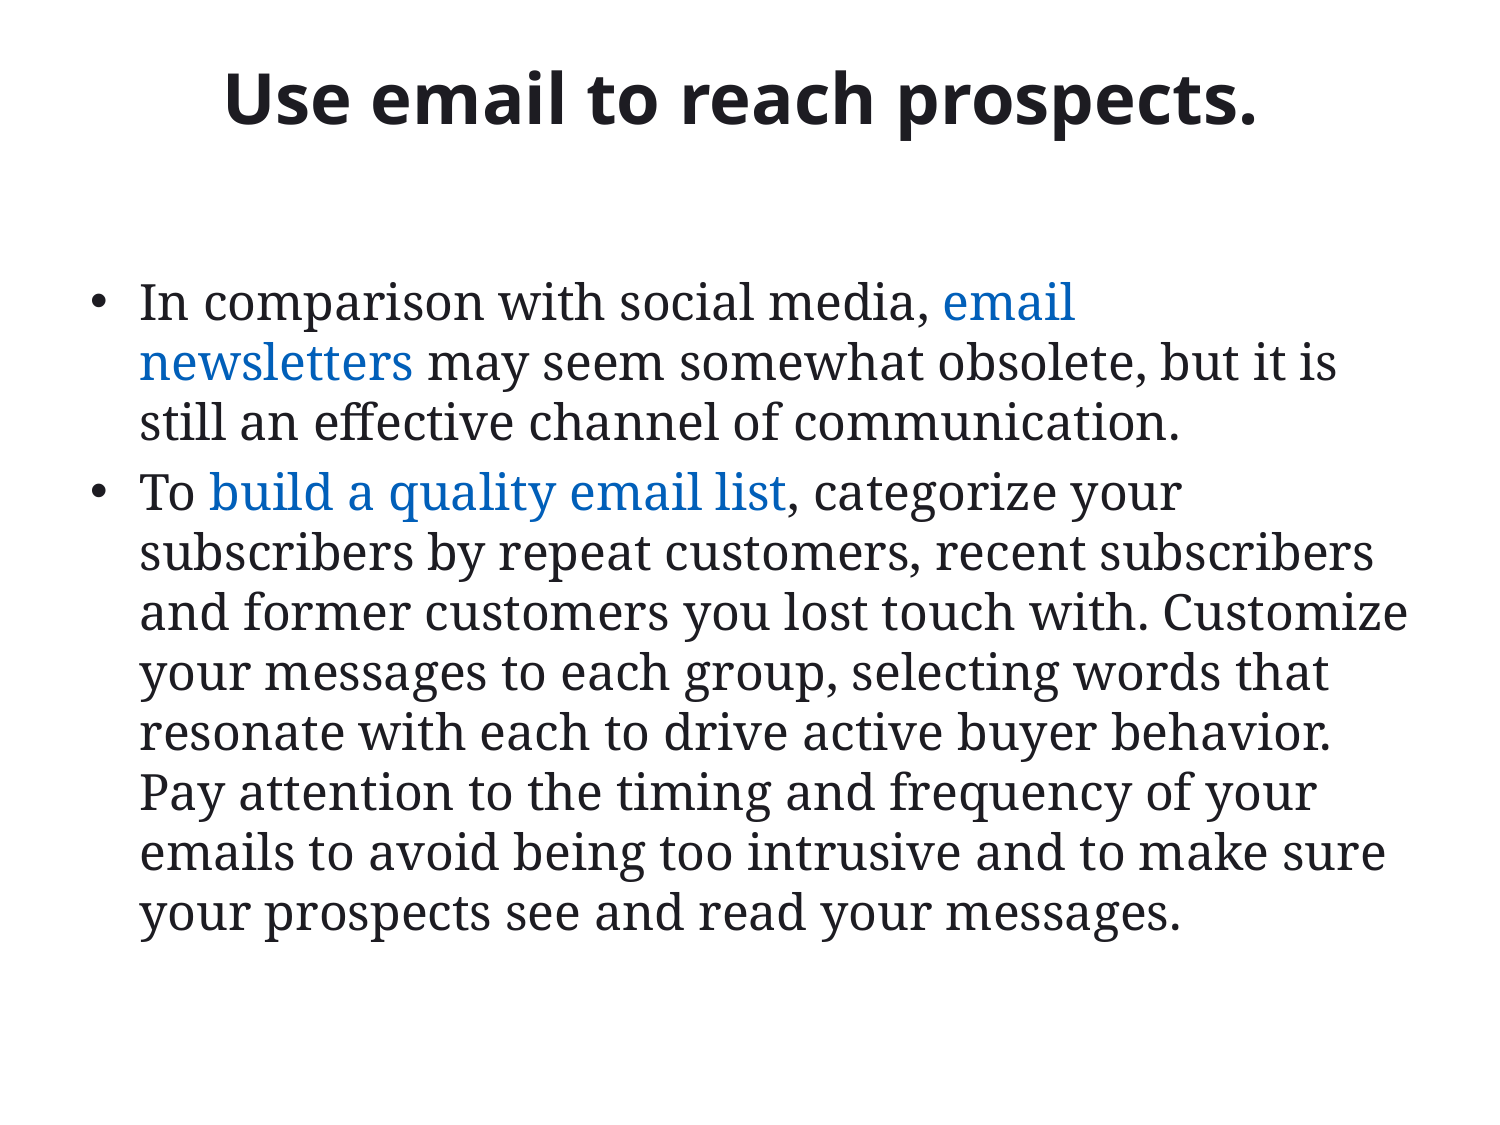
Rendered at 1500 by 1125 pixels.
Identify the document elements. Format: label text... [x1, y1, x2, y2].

list In comparison with social media, email newsletters may seem somewhat obsolete, but it is still an effective channel of communication. To build a quality email list, categorize your subscribers by repeat customers, recent subscribers and former customers you lost touch with. Customize your messages to each group, selecting words that resonate with each to drive active buyer behavior. Pay attention to the timing and frequency of your emails to avoid being too intrusive and to make sure your prospects see and read your messages. [75, 262, 1425, 1005]
title Use email to reach prospects. [75, 45, 1425, 233]
